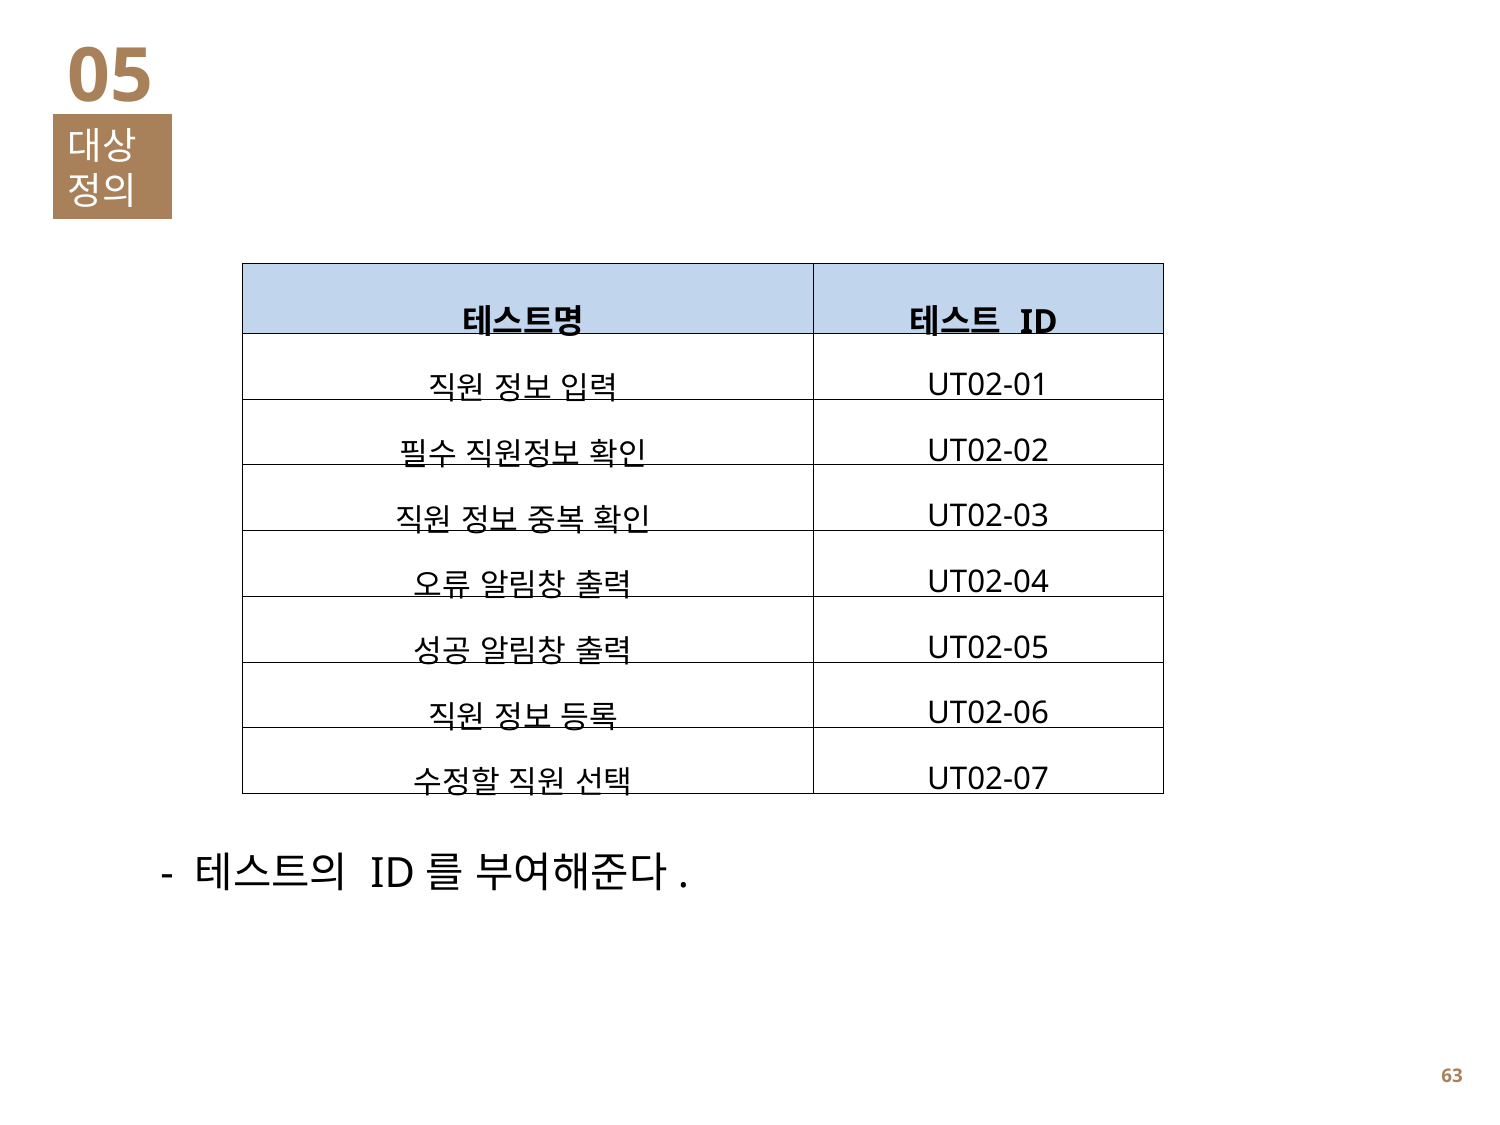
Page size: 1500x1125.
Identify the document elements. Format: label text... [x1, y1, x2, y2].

table_header 테스트 ID [814, 264, 1163, 333]
table_cell 직원 정보 입력 [243, 334, 813, 399]
table_cell UT02-01 [814, 334, 1163, 399]
table_cell UT02-02 [814, 400, 1163, 464]
table_cell UT02-04 [814, 531, 1163, 596]
table_cell UT02-05 [814, 597, 1163, 662]
table_cell 성공 알림창 출력 [243, 597, 813, 662]
table_cell UT02-07 [814, 728, 1163, 793]
table_cell 필수 직원정보 확인 [243, 400, 813, 464]
table_cell 수정할 직원 선택 [243, 728, 813, 793]
table_cell 직원 정보 중복 확인 [243, 465, 813, 530]
table_cell 오류 알림창 출력 [243, 531, 813, 596]
text_box 대상정의 [53, 124, 172, 219]
table_cell UT02-03 [814, 465, 1163, 530]
text_box - 테스트의 ID를 부여해준다. [145, 838, 704, 904]
text_box 05 [53, 19, 242, 124]
table_header 테스트명 [243, 264, 813, 333]
table_cell 직원 정보 등록 [243, 663, 813, 727]
table_cell UT02-06 [814, 663, 1163, 727]
slide_number 62 [1128, 1046, 1478, 1107]
